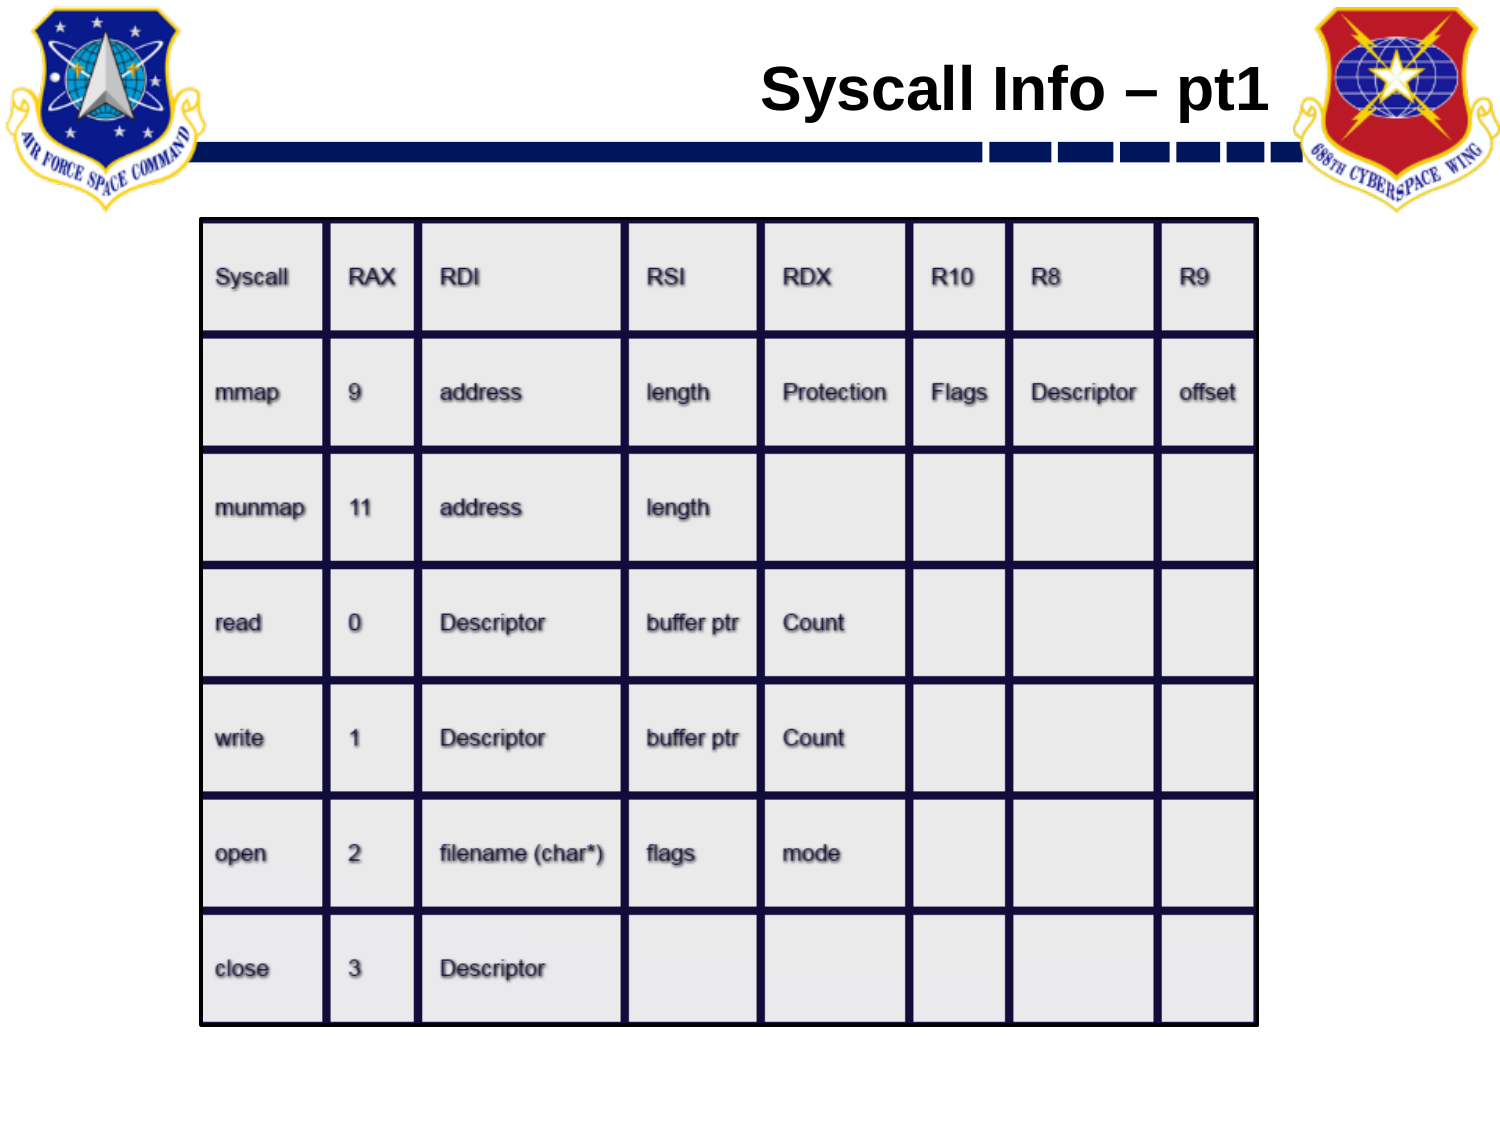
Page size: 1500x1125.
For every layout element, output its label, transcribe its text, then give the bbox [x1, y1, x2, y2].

picture [1293, 7, 1500, 213]
text_box Syscall Info – pt1 [745, 40, 1296, 130]
picture [202, 220, 1257, 1024]
picture [0, 0, 213, 218]
